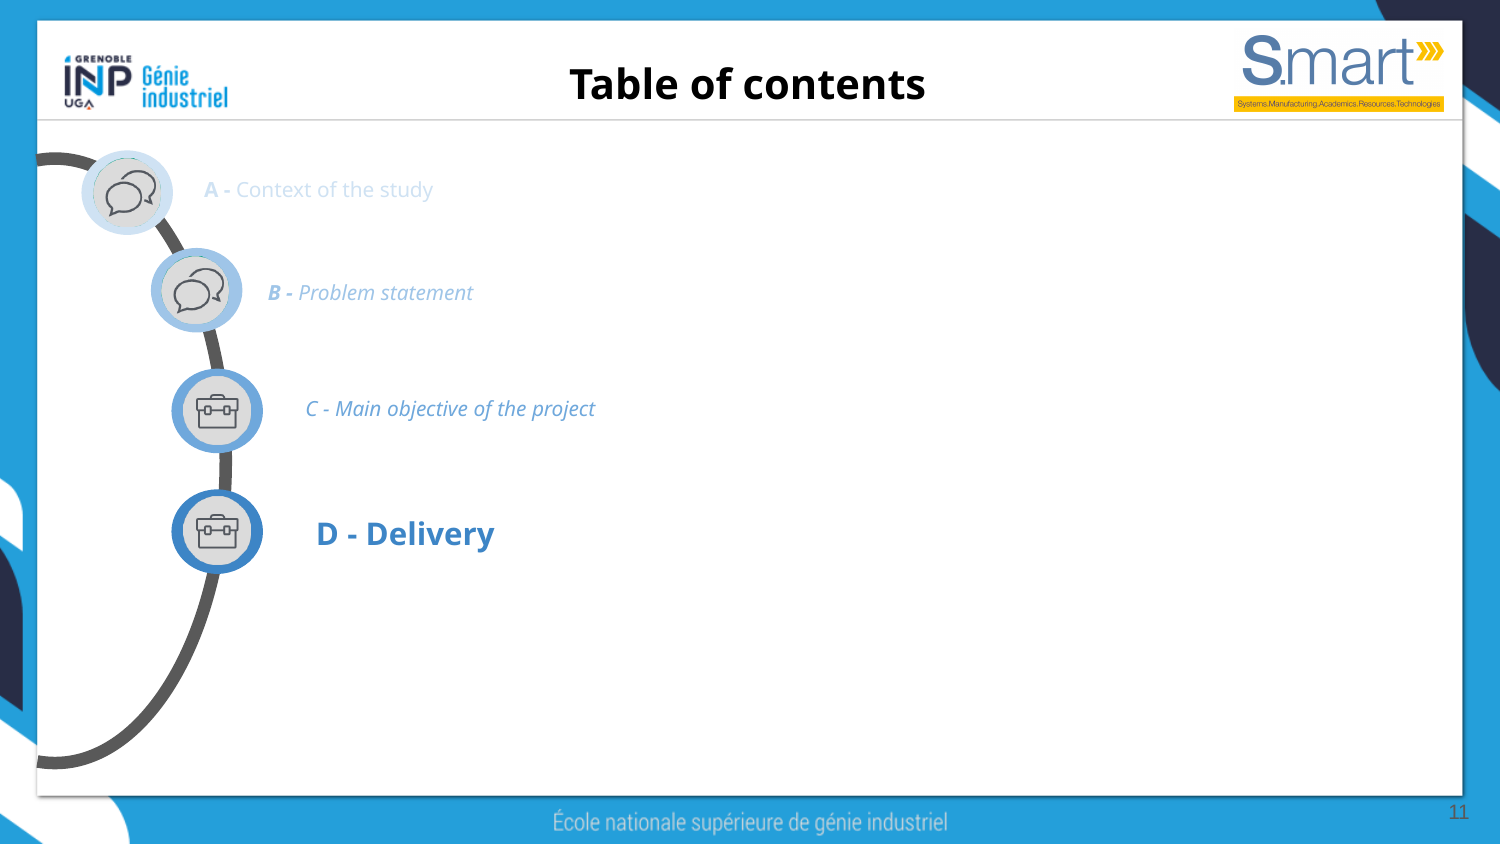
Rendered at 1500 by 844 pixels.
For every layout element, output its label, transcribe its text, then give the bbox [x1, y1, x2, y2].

text_box [257, 512, 263, 551]
text_box B - Problem statement [252, 266, 1364, 317]
text_box [174, 248, 219, 254]
text_box [151, 274, 155, 306]
text_box [257, 391, 263, 431]
text_box [194, 369, 240, 375]
text_box Table of contents [37, 42, 1459, 123]
text_box [198, 490, 236, 494]
text_box [166, 171, 173, 214]
text_box [36, 158, 226, 764]
picture [0, 0, 1500, 844]
slide_number ‹#› [1394, 779, 1485, 844]
text_box [172, 511, 178, 552]
text_box C - Main objective of the project [290, 382, 1210, 433]
text_box D - Delivery [300, 498, 1242, 567]
text_box [232, 264, 242, 315]
text_box [172, 390, 178, 432]
text_box [104, 151, 151, 157]
text_box A - Context of the study [189, 164, 1402, 215]
text_box [82, 172, 88, 213]
